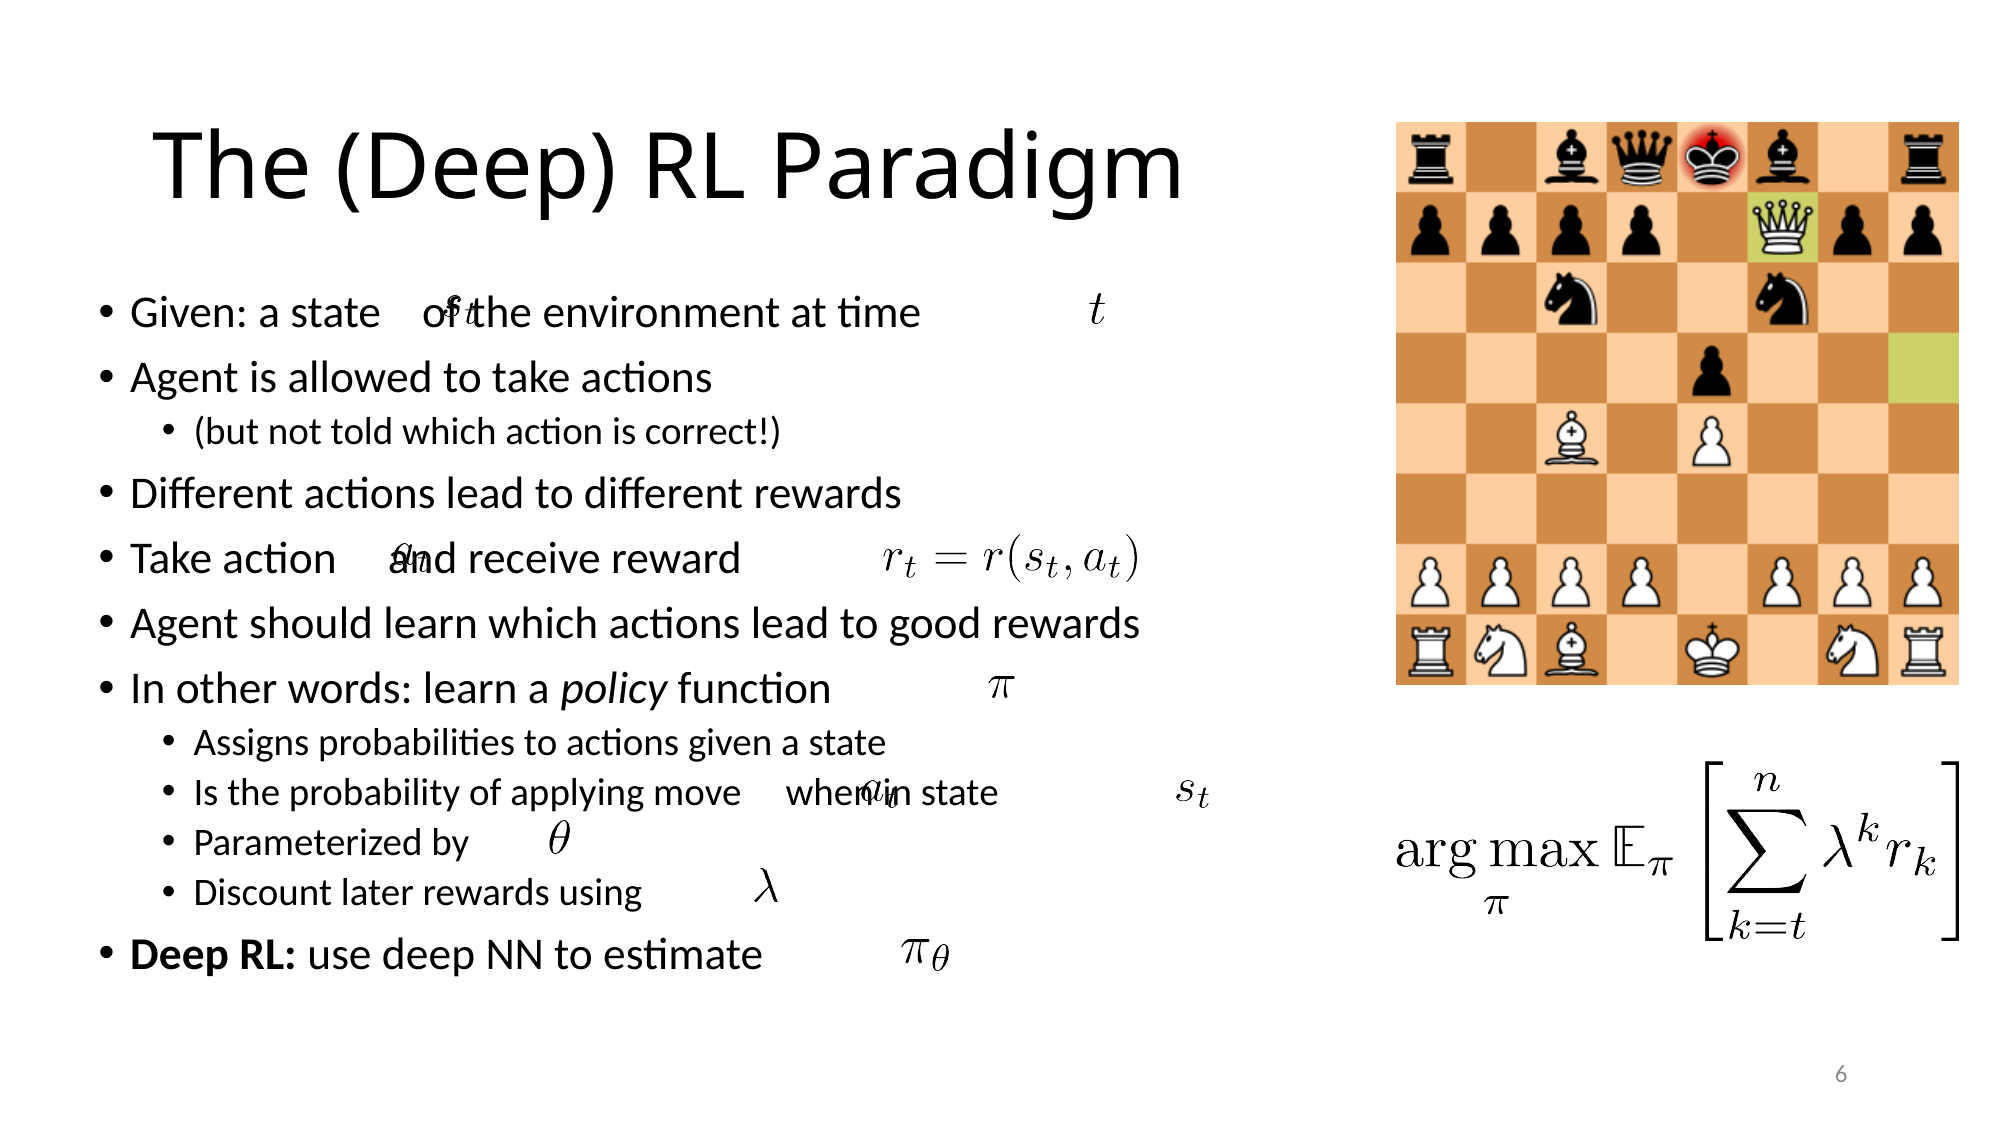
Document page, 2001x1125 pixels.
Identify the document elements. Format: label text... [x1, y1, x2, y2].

picture [861, 780, 898, 808]
picture [754, 868, 779, 902]
picture [901, 939, 949, 971]
picture [883, 534, 1137, 582]
picture [443, 295, 476, 324]
picture [549, 820, 570, 854]
picture [1175, 780, 1209, 808]
picture [393, 543, 429, 572]
picture [1396, 761, 1959, 941]
slide_number 6 [1412, 1042, 1863, 1103]
picture [1396, 122, 1959, 686]
title The (Deep) RL Paradigm [137, 59, 1863, 278]
picture [1089, 293, 1105, 324]
list Given: a state of the environment at time Agent is allowed to take actions (but not told which action is correct!) Different actions lead to different rewards Take action and receive reward Agent should learn which actions lead to good rewards In other words: learn a policy function Assigns probabilities to actions given a state Is the probability of applying move when in state Parameterized by Discount later rewards using Deep RL: use deep NN to estimate [83, 280, 1809, 995]
picture [988, 676, 1015, 698]
